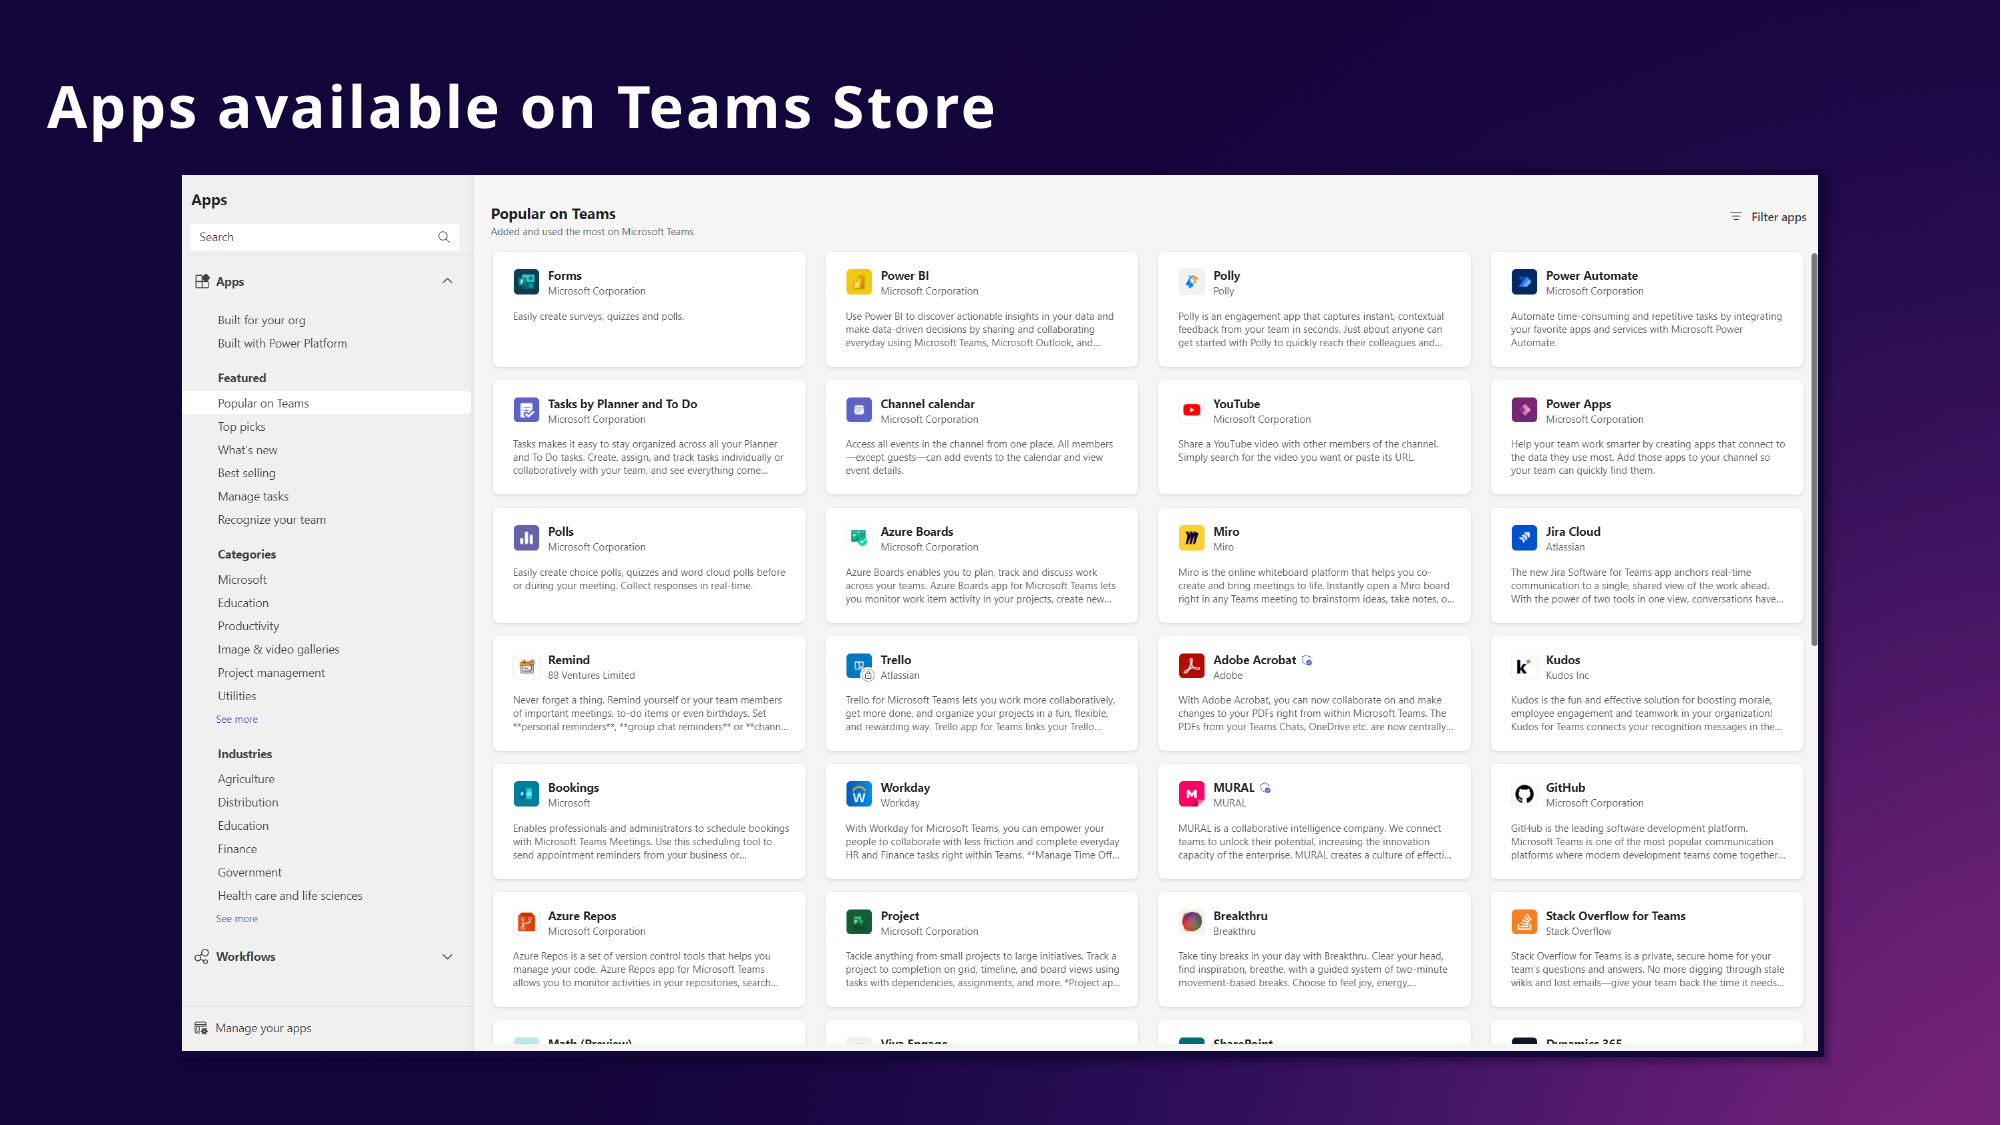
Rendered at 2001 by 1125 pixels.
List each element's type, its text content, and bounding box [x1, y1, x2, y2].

picture [0, 0, 2000, 1125]
title Apps available on Teams Store [32, 27, 1968, 192]
